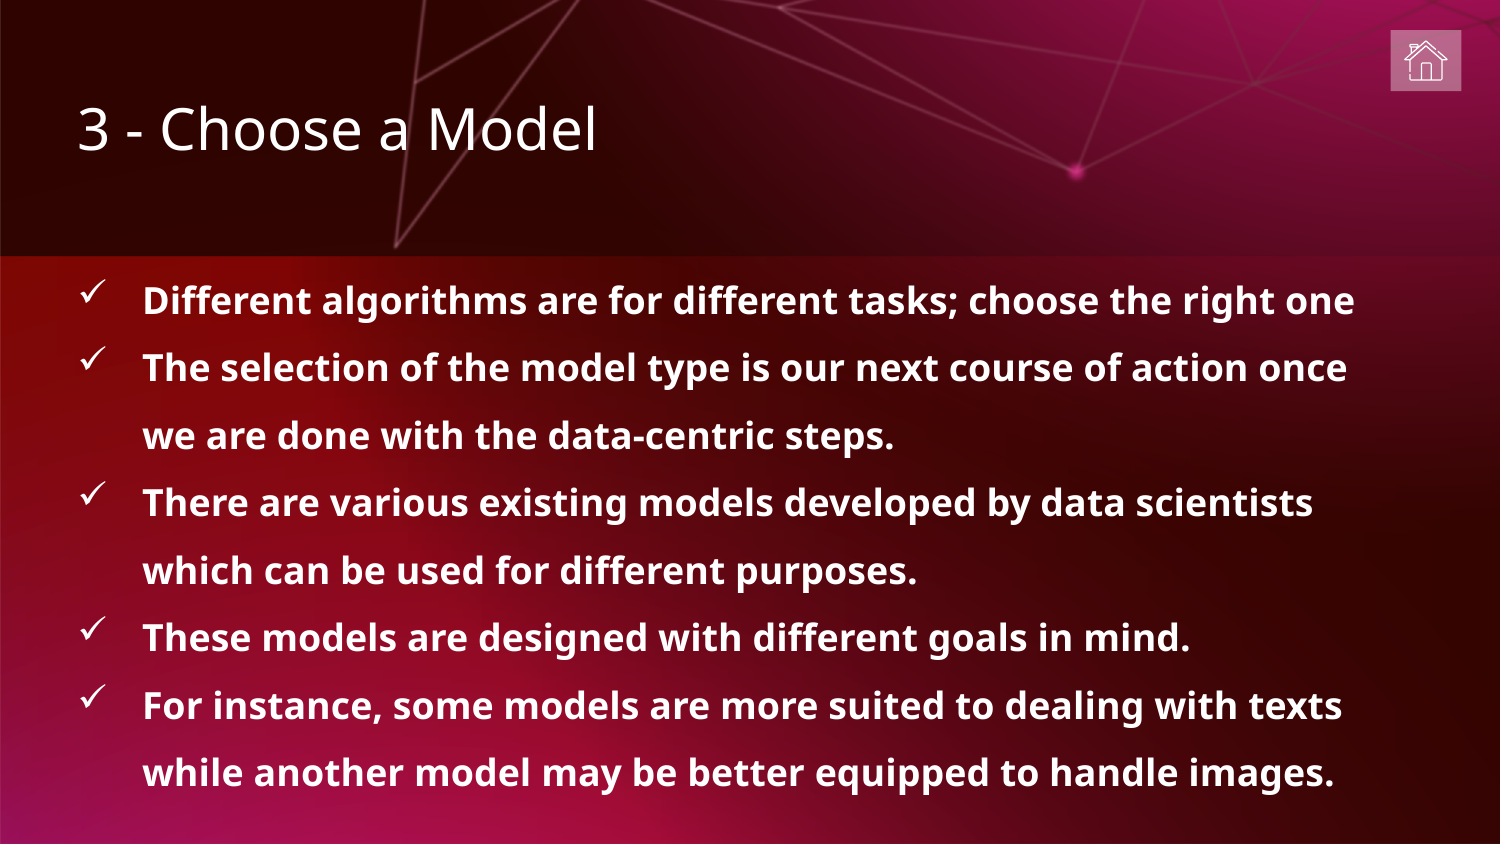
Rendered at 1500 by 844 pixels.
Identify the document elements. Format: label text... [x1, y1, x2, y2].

text_box 3 - Choose a Model [62, 84, 1288, 170]
text_box Different algorithms are for different tasks; choose the right one The selection of the model type is our next course of action once we are done with the data-centric steps. There are various existing models developed by data scientists which can be used for different purposes. These models are designed with different goals in mind. For instance, some models are more suited to dealing with texts while another model may be better equipped to handle images. [62, 246, 1405, 802]
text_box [1390, 29, 1462, 92]
picture [0, 0, 1500, 844]
